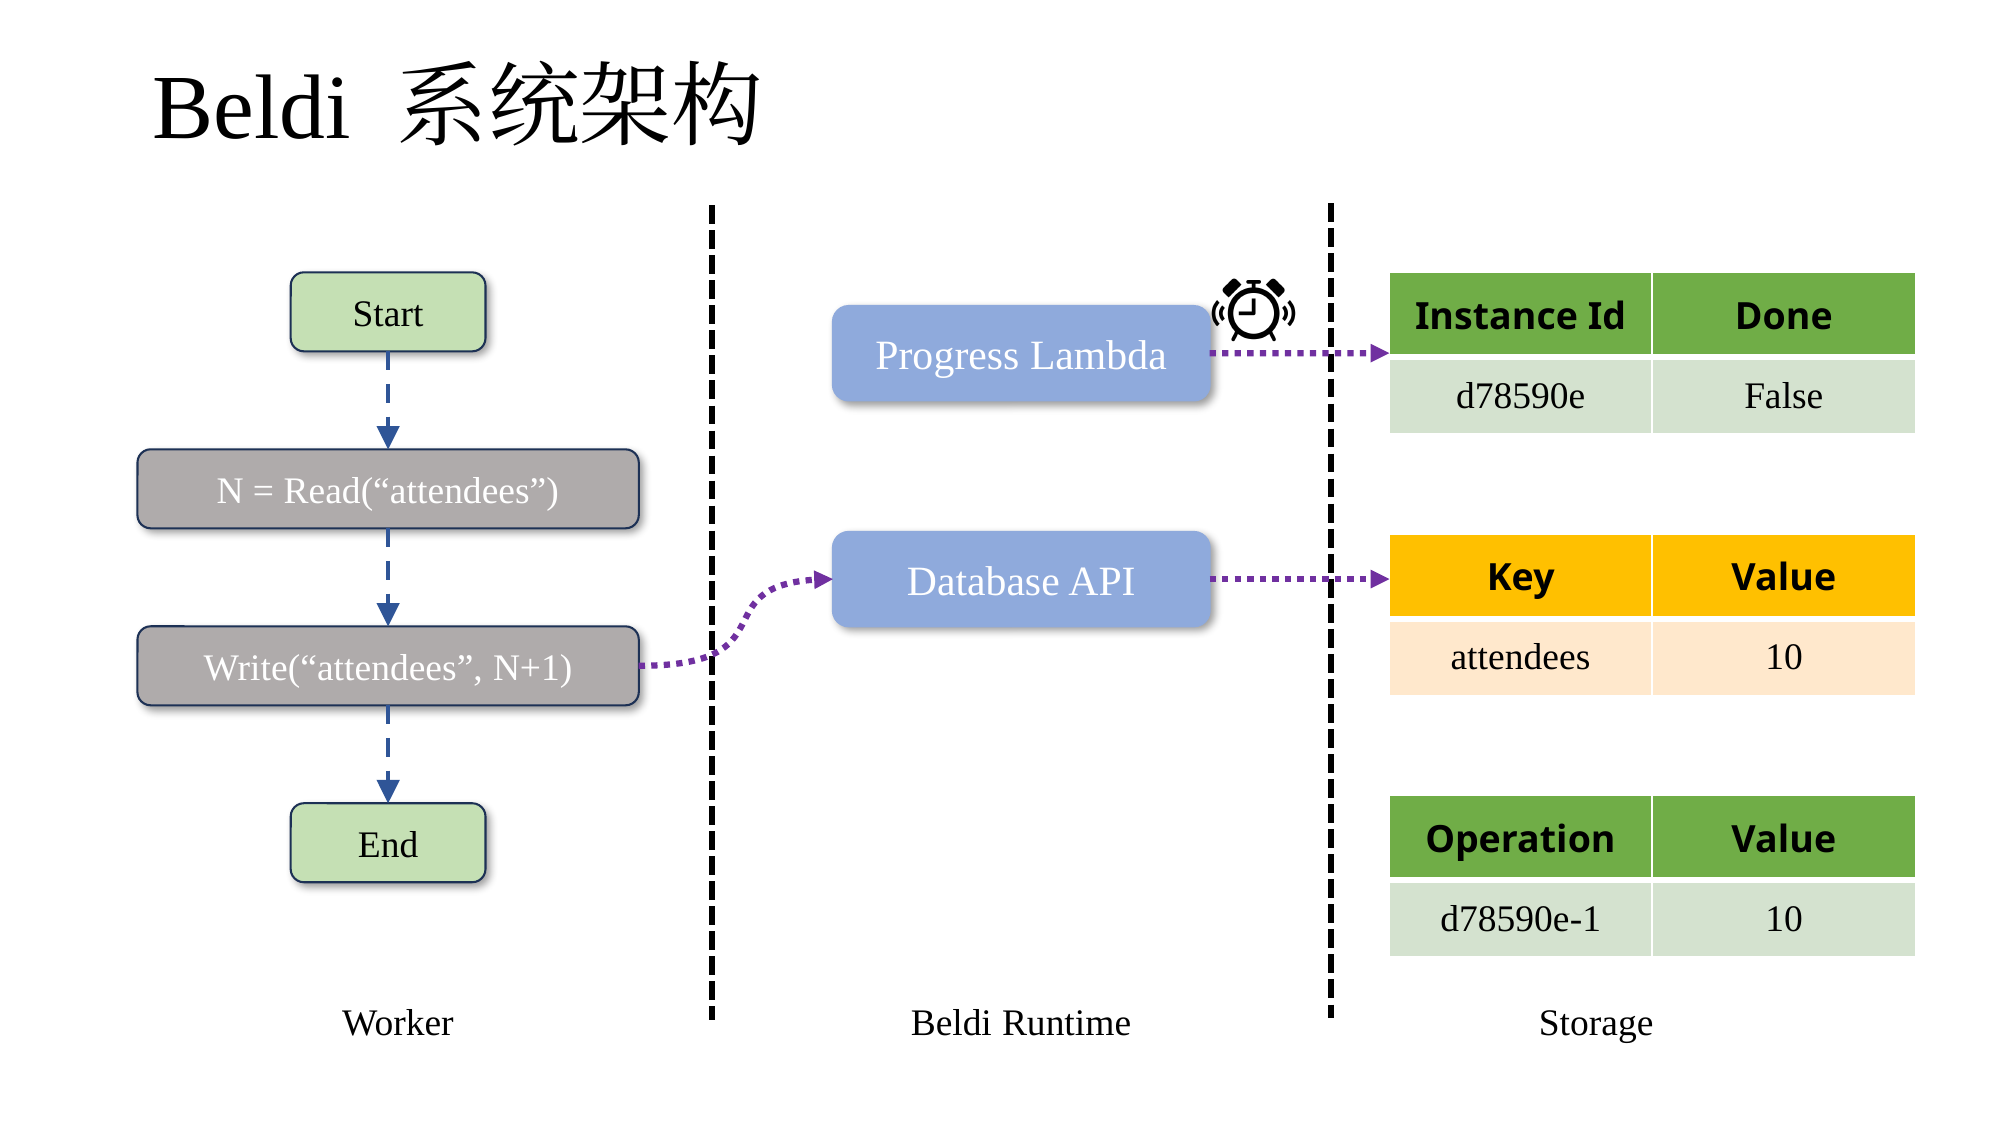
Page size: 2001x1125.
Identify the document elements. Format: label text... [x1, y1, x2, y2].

table_cell 10 [1653, 883, 1915, 956]
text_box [638, 579, 833, 666]
text_box Start [289, 271, 487, 353]
table_header Value [1653, 535, 1915, 616]
text_box Worker [327, 990, 469, 1050]
picture [1209, 265, 1298, 354]
table_cell attendees [1390, 622, 1651, 695]
table_header Operation [1390, 796, 1651, 877]
table_header Key [1390, 535, 1651, 616]
table_header Done [1653, 273, 1915, 354]
table_cell False [1653, 360, 1915, 433]
text_box Beldi Runtime [896, 990, 1147, 1050]
table_cell d78590e-1 [1390, 883, 1651, 956]
table_cell 10 [1653, 622, 1915, 695]
text_box Storage [1524, 990, 1669, 1050]
title Beldi 系统架构 [137, 0, 1863, 218]
text_box Progress Lambda [831, 304, 1211, 402]
table_cell d78590e [1390, 360, 1651, 433]
table_header Instance Id [1390, 273, 1651, 354]
table_header Value [1653, 796, 1915, 877]
text_box N = Read(“attendees”) [136, 448, 640, 530]
text_box Database API [831, 530, 1211, 628]
text_box End [289, 802, 487, 884]
text_box Write(“attendees”, N+1) [136, 625, 640, 707]
